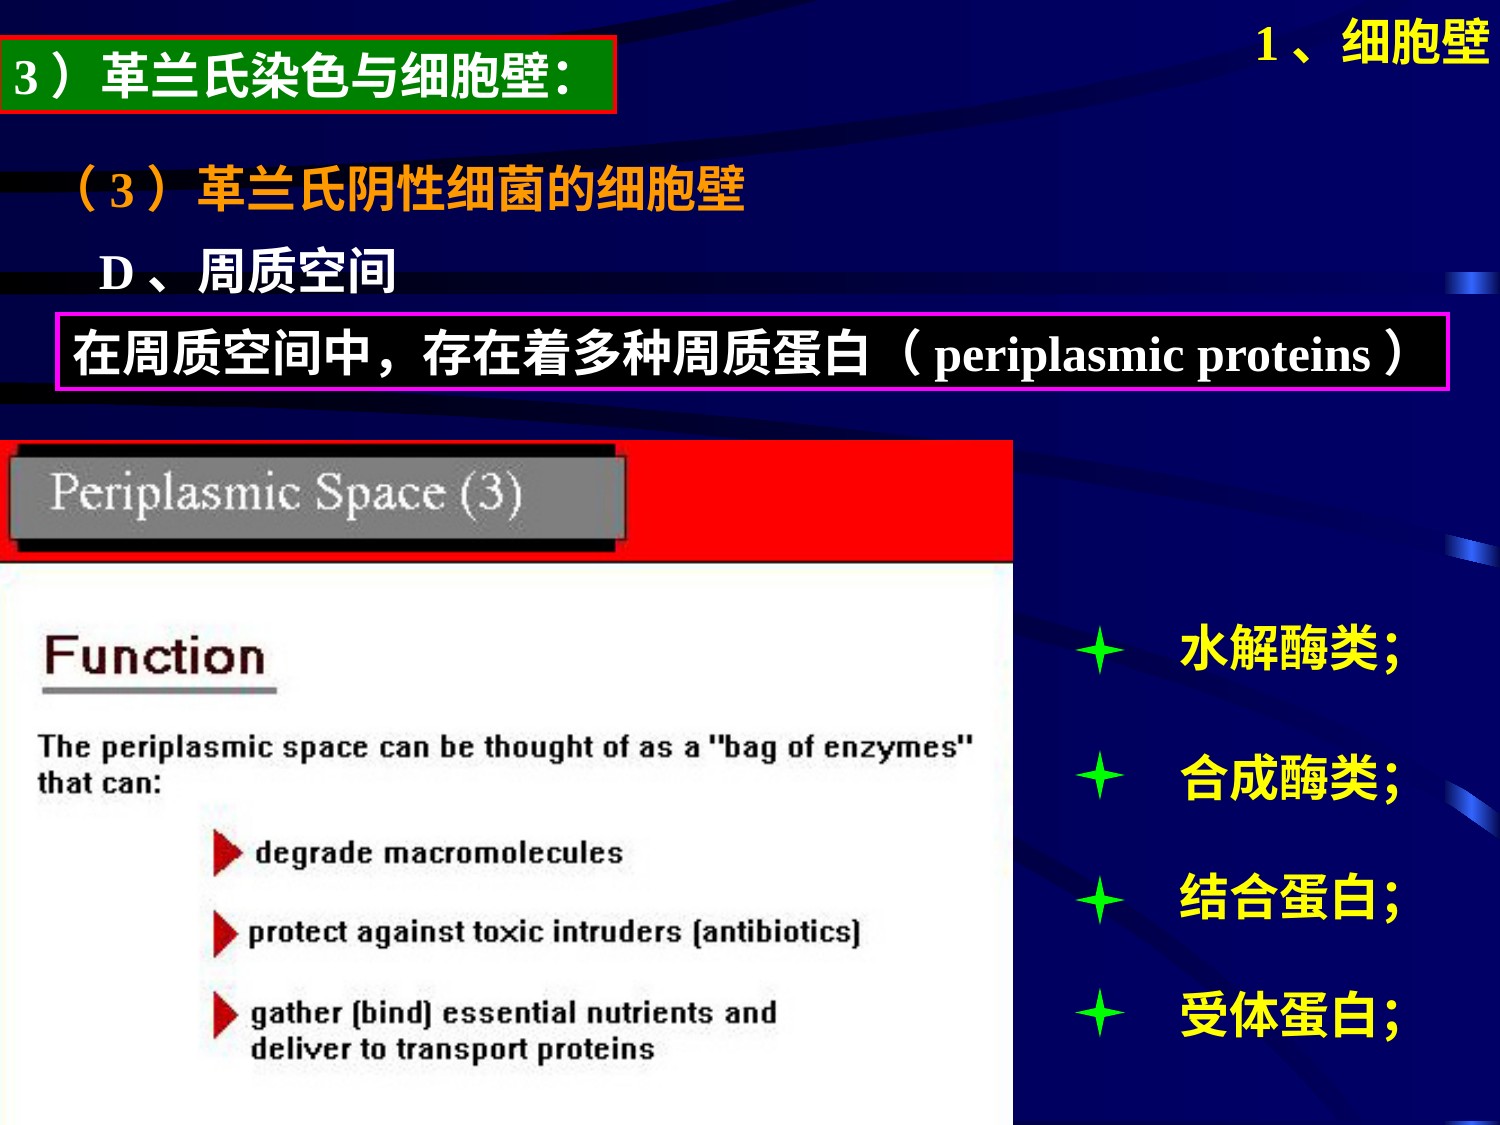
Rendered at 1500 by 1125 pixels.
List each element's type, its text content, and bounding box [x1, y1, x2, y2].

picture [0, 439, 1013, 1125]
text_box D、周质空间 [84, 231, 424, 307]
text_box 在周质空间中，存在着多种周质蛋白（periplasmic proteins） [57, 314, 1449, 389]
text_box （3）革兰氏阴性细菌的细胞壁 [9, 149, 762, 225]
text_box 受体蛋白； [1164, 976, 1445, 1051]
text_box 水解酶类； [1164, 609, 1445, 685]
text_box [1074, 875, 1126, 926]
text_box 1、细胞壁 [1239, 3, 1500, 79]
text_box [1074, 624, 1126, 676]
text_box [1074, 987, 1126, 1038]
text_box 结合蛋白； [1164, 857, 1445, 933]
text_box 合成酶类； [1164, 739, 1445, 815]
text_box [1074, 750, 1126, 801]
text_box 3）革兰氏染色与细胞壁： [0, 37, 616, 113]
